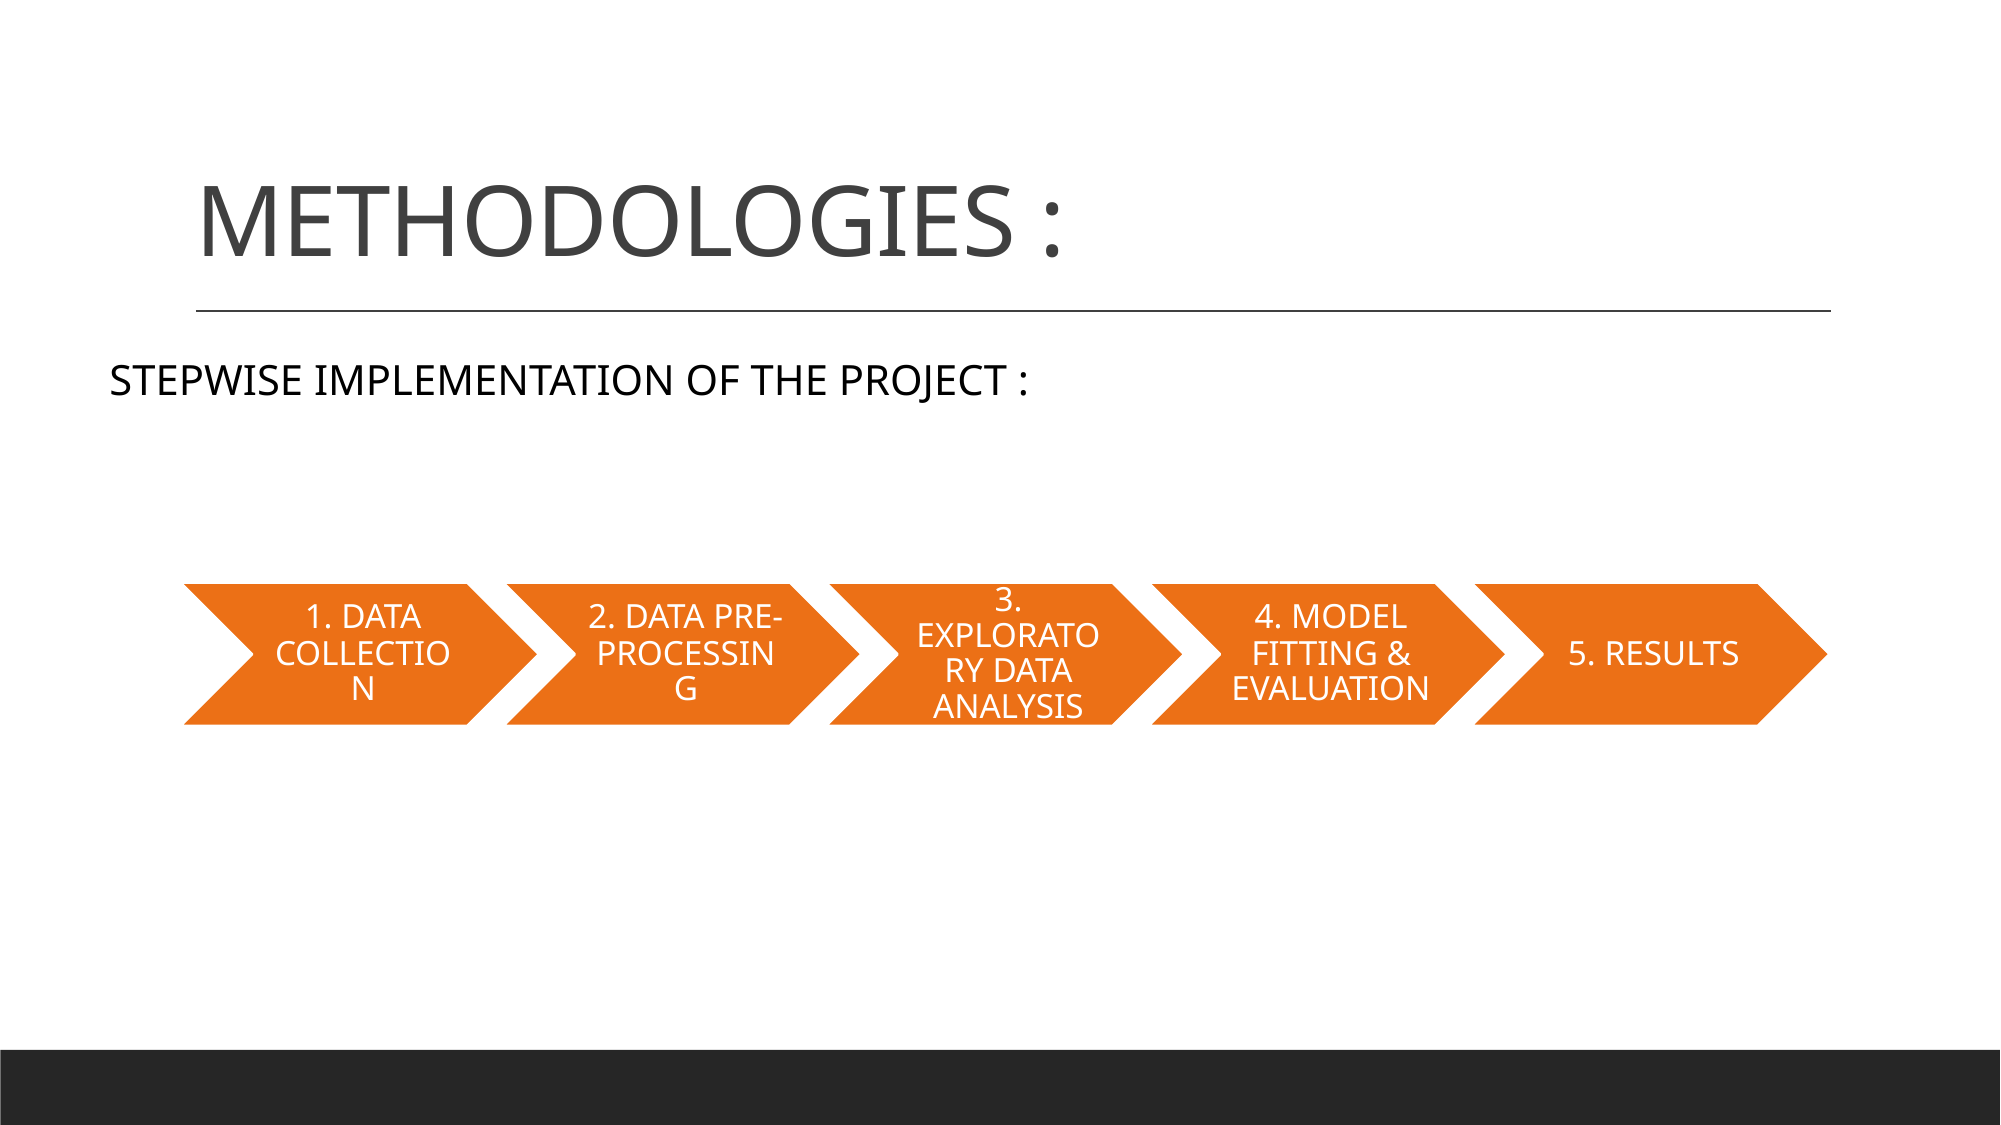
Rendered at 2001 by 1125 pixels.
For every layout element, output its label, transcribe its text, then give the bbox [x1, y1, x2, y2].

text_box STEPWISE IMPLEMENTATION OF THE PROJECT : [94, 345, 179, 411]
title METHODOLOGIES : [180, 47, 1830, 285]
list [179, 345, 1831, 964]
